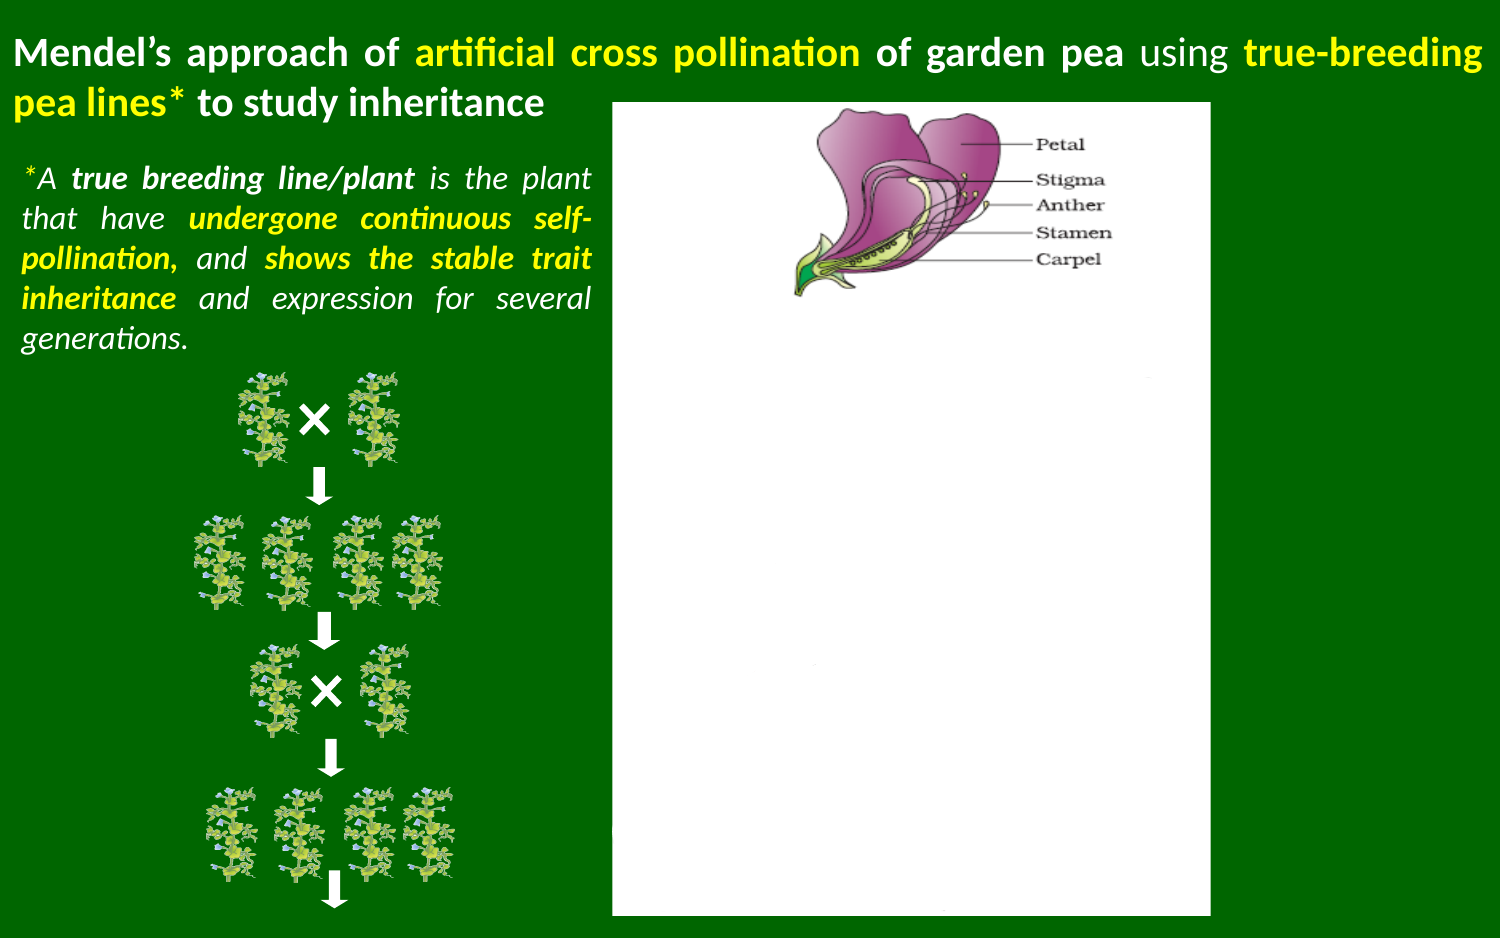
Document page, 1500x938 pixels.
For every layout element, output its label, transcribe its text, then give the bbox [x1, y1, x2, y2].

picture [273, 788, 325, 883]
picture [612, 102, 1211, 916]
text_box [315, 736, 347, 779]
text_box [303, 465, 336, 507]
picture [250, 644, 302, 739]
picture [359, 644, 412, 739]
text_box [318, 868, 351, 911]
text_box [308, 673, 344, 710]
picture [238, 372, 290, 467]
title Mendel’s approach of artificial cross pollination of garden pea using true-breeding pea lines* to study inheritance [0, 0, 1498, 153]
picture [403, 787, 455, 882]
text_box [296, 401, 333, 438]
picture [261, 516, 314, 611]
picture [194, 515, 246, 610]
picture [332, 515, 385, 610]
picture [391, 515, 444, 610]
text_box *A true breeding line/plant is the plant that have undergone continuous self-pollination, and shows the stable trait inheritance and expression for several generations. [6, 148, 607, 364]
picture [206, 787, 258, 882]
picture [348, 372, 400, 467]
text_box [306, 609, 343, 652]
picture [344, 787, 396, 882]
